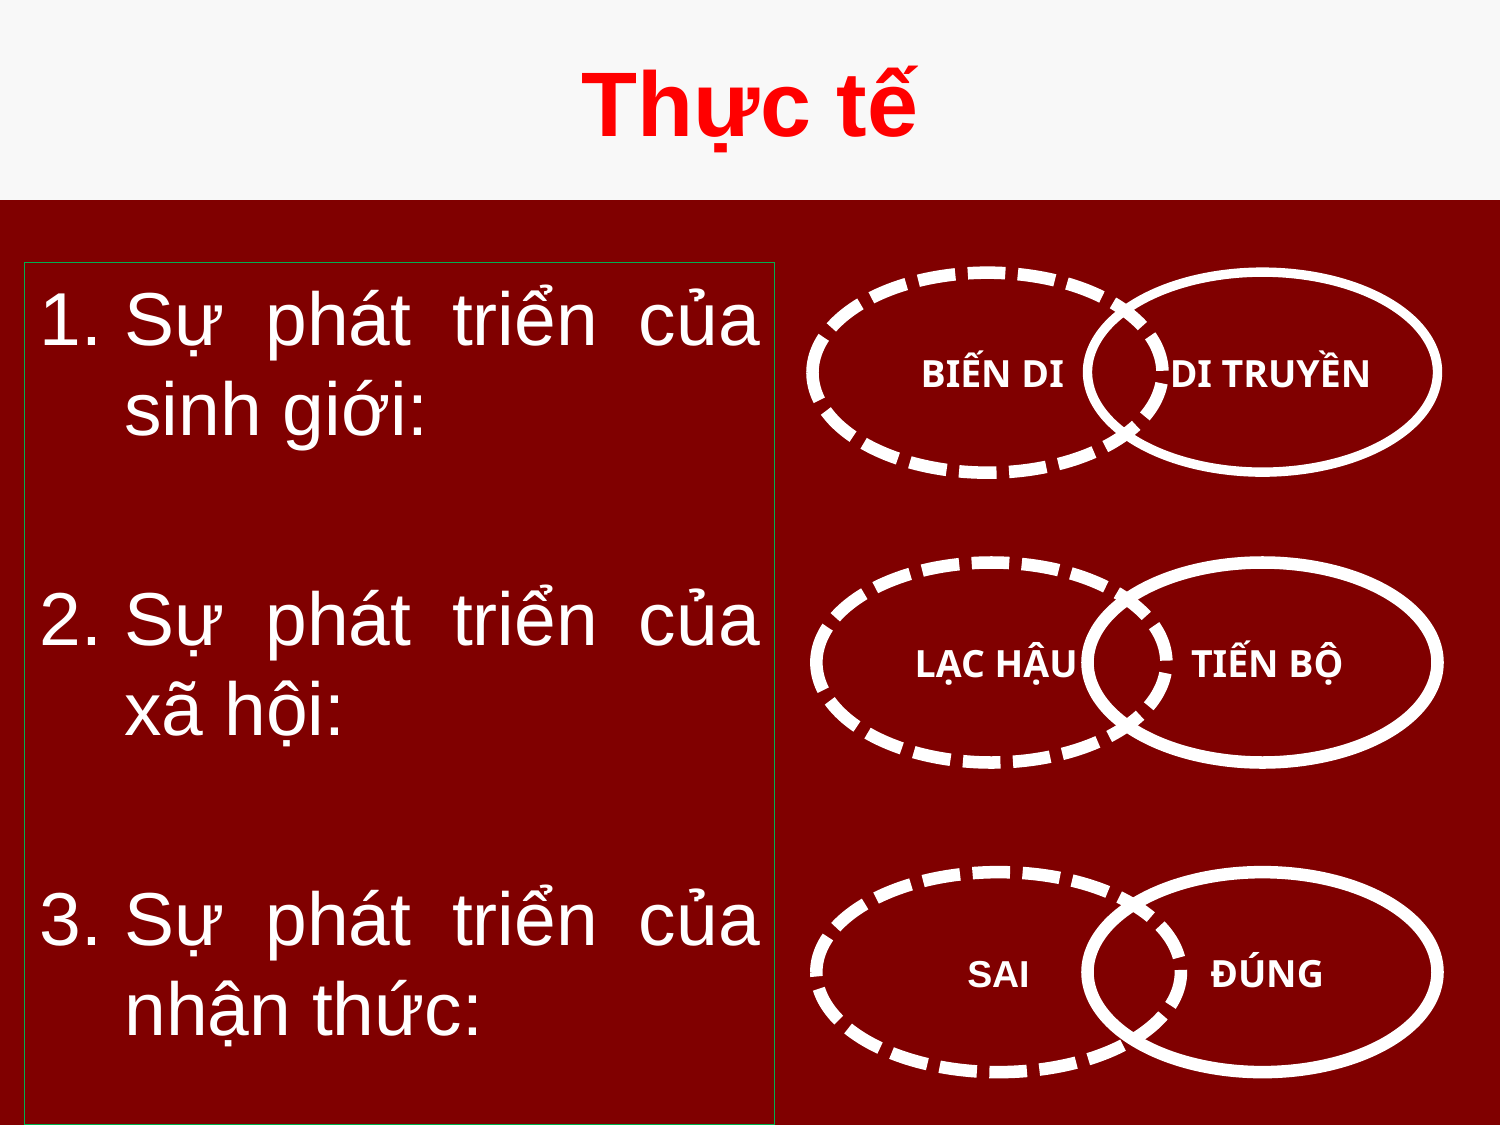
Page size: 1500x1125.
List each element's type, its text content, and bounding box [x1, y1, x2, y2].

text_box BIẾN DI [810, 270, 1165, 475]
text_box DI TRUYỀN [1124, 270, 1440, 475]
text_box TIẾN BỘ [1126, 560, 1440, 765]
text_box SAI [814, 870, 1184, 1075]
text_box LẠC HẬU [814, 560, 1169, 765]
list Sự phát triển của sinh giới: Sự phát triển của xã hội: Sự phát triển của nhận thức: [24, 262, 775, 1125]
title Thực tế [0, 0, 1500, 200]
text_box ĐÚNG [1133, 870, 1440, 1075]
